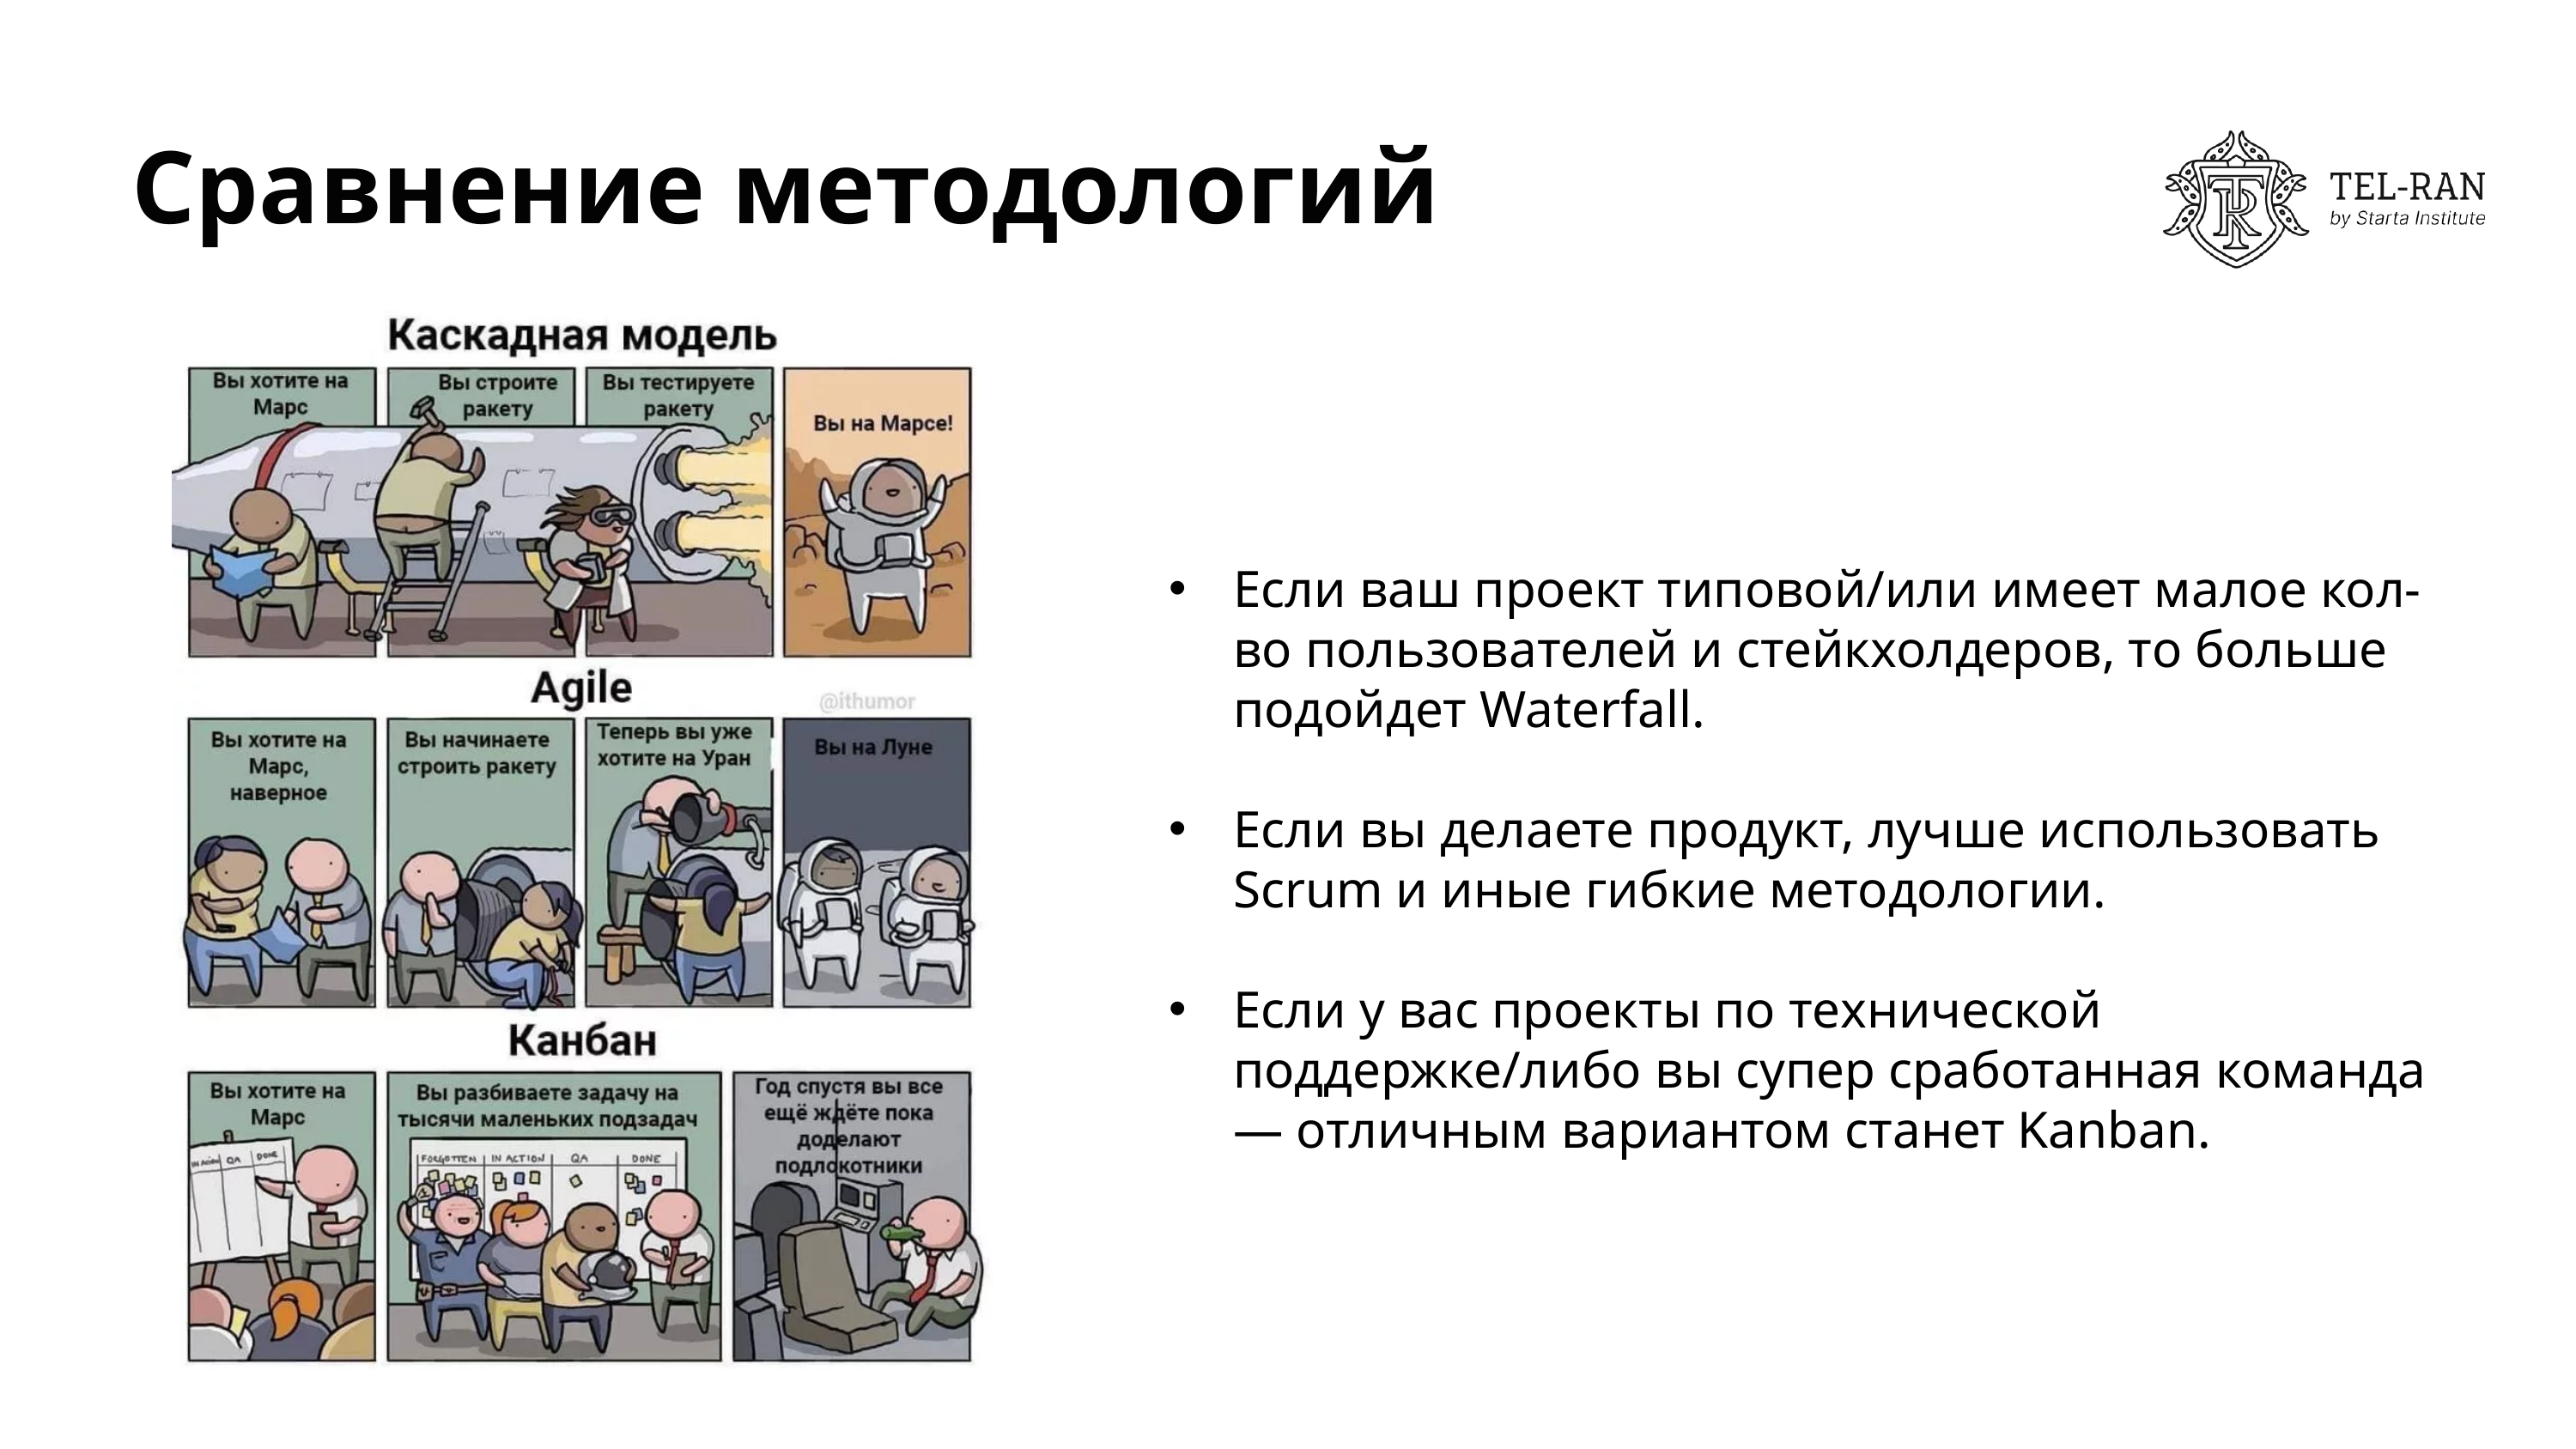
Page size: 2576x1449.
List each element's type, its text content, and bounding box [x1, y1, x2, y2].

picture [172, 301, 993, 1371]
text_box Сравнение методологий [131, 136, 1855, 302]
text_box Если ваш проект типовой/или имеет малое кол-во пользователей и стейкхолдеров, то больше подойдет Waterfall. Если вы делаете продукт, лучше использовать Scrum и иные гибкие методологии. Если у вас проекты по технической поддержке/либо вы супер сработанная команда — отличным вариантом станет Kanban. [1156, 551, 2445, 1165]
picture [2163, 130, 2485, 269]
